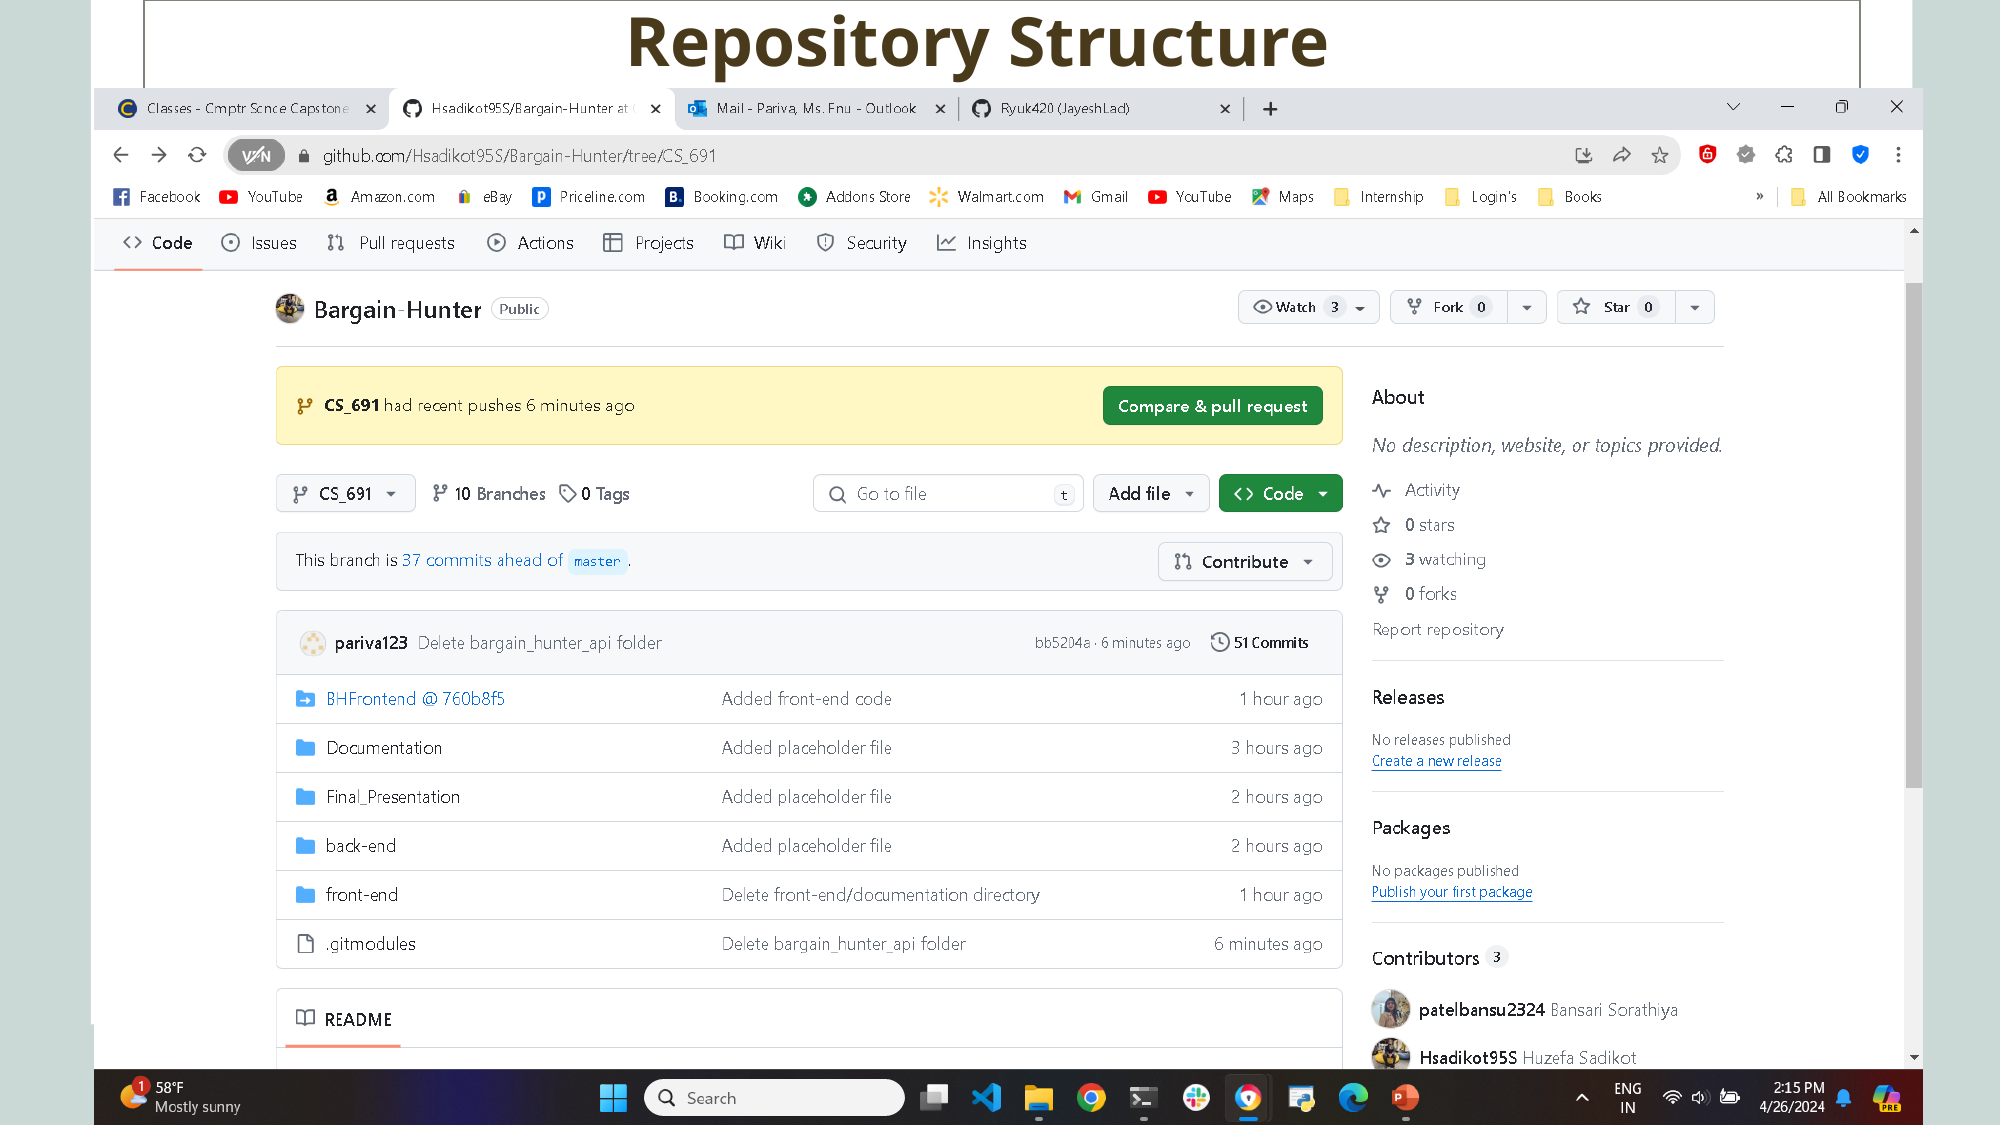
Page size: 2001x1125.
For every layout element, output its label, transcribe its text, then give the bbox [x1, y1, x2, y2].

picture [94, 88, 1923, 1125]
title Repository Structure [94, 0, 1843, 88]
